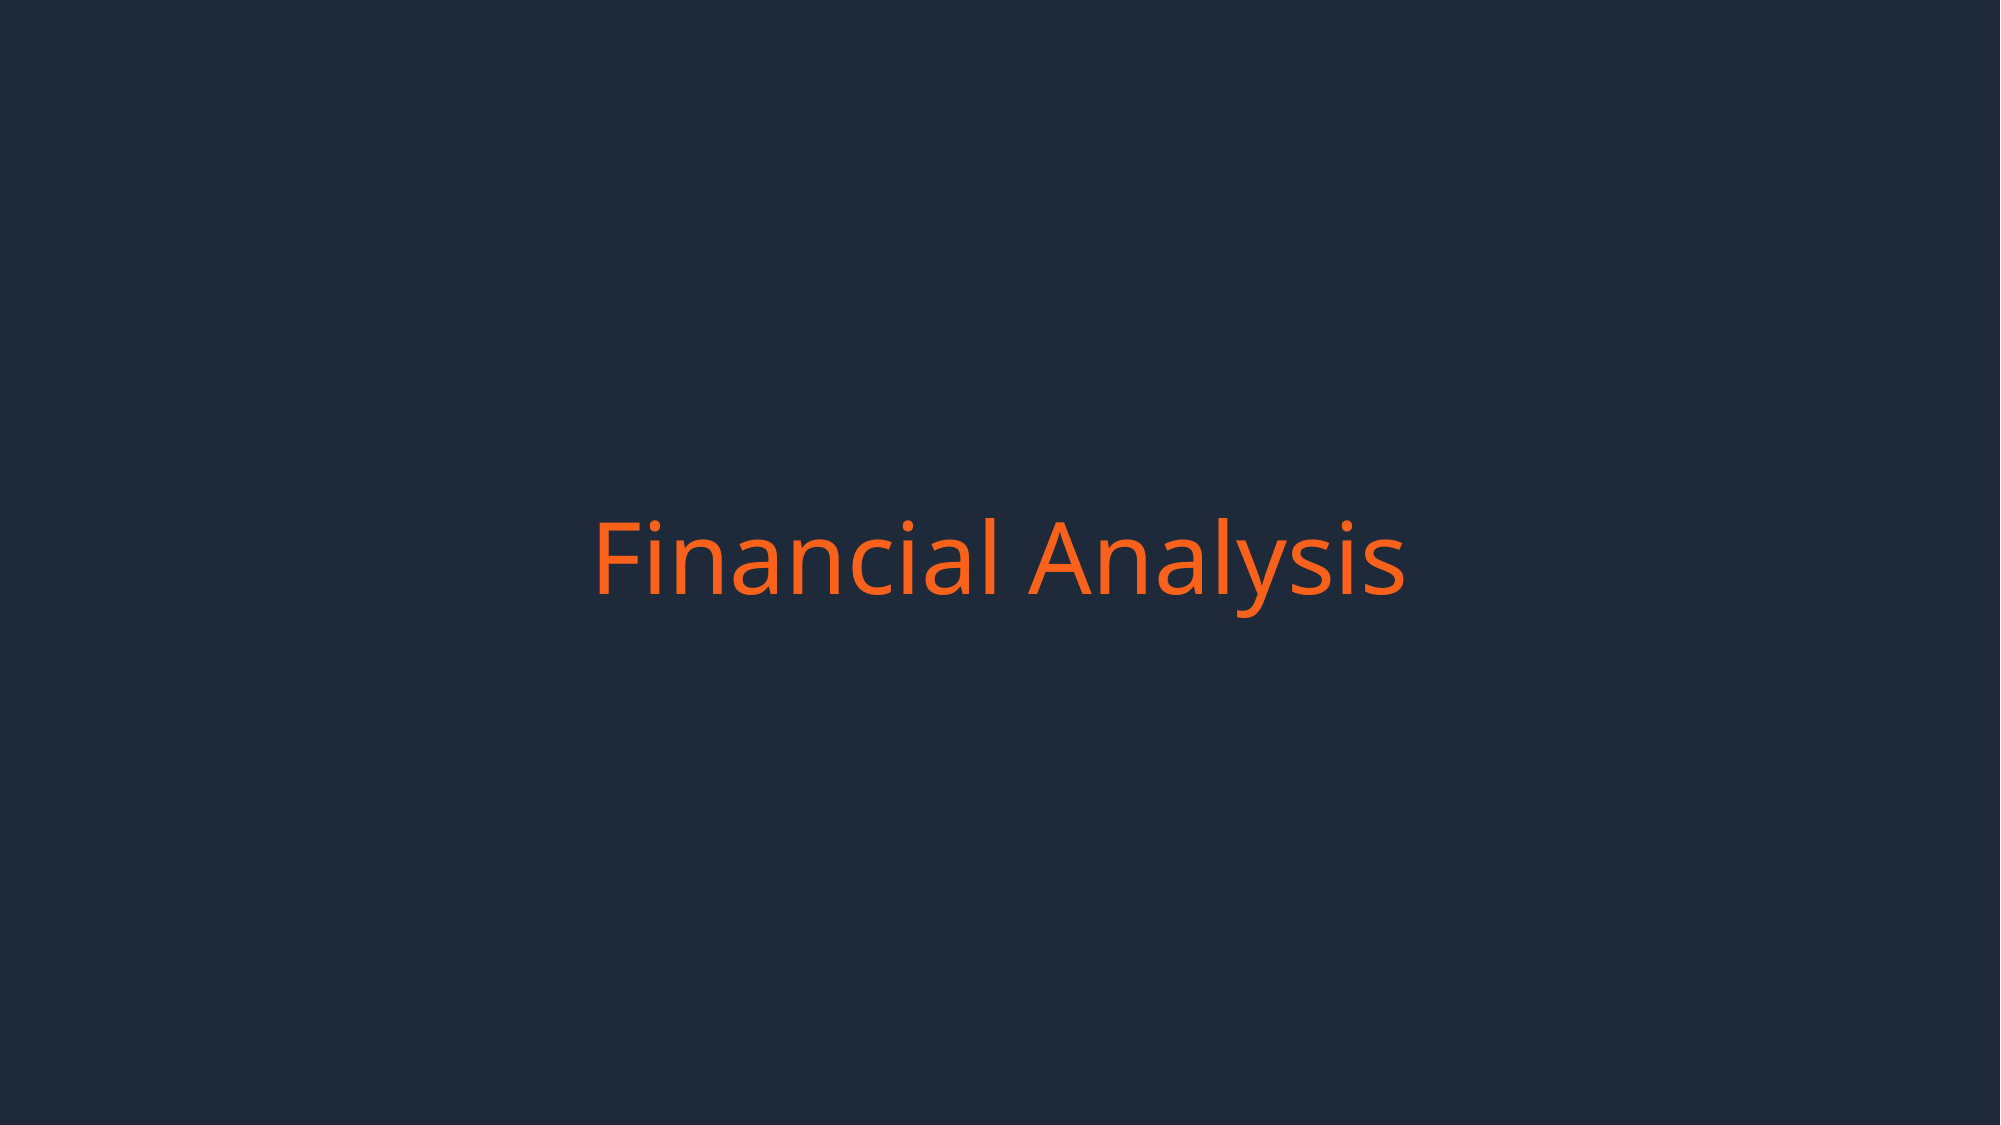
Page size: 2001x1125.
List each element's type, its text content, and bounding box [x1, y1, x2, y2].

title Financial Analysis [249, 462, 1750, 663]
